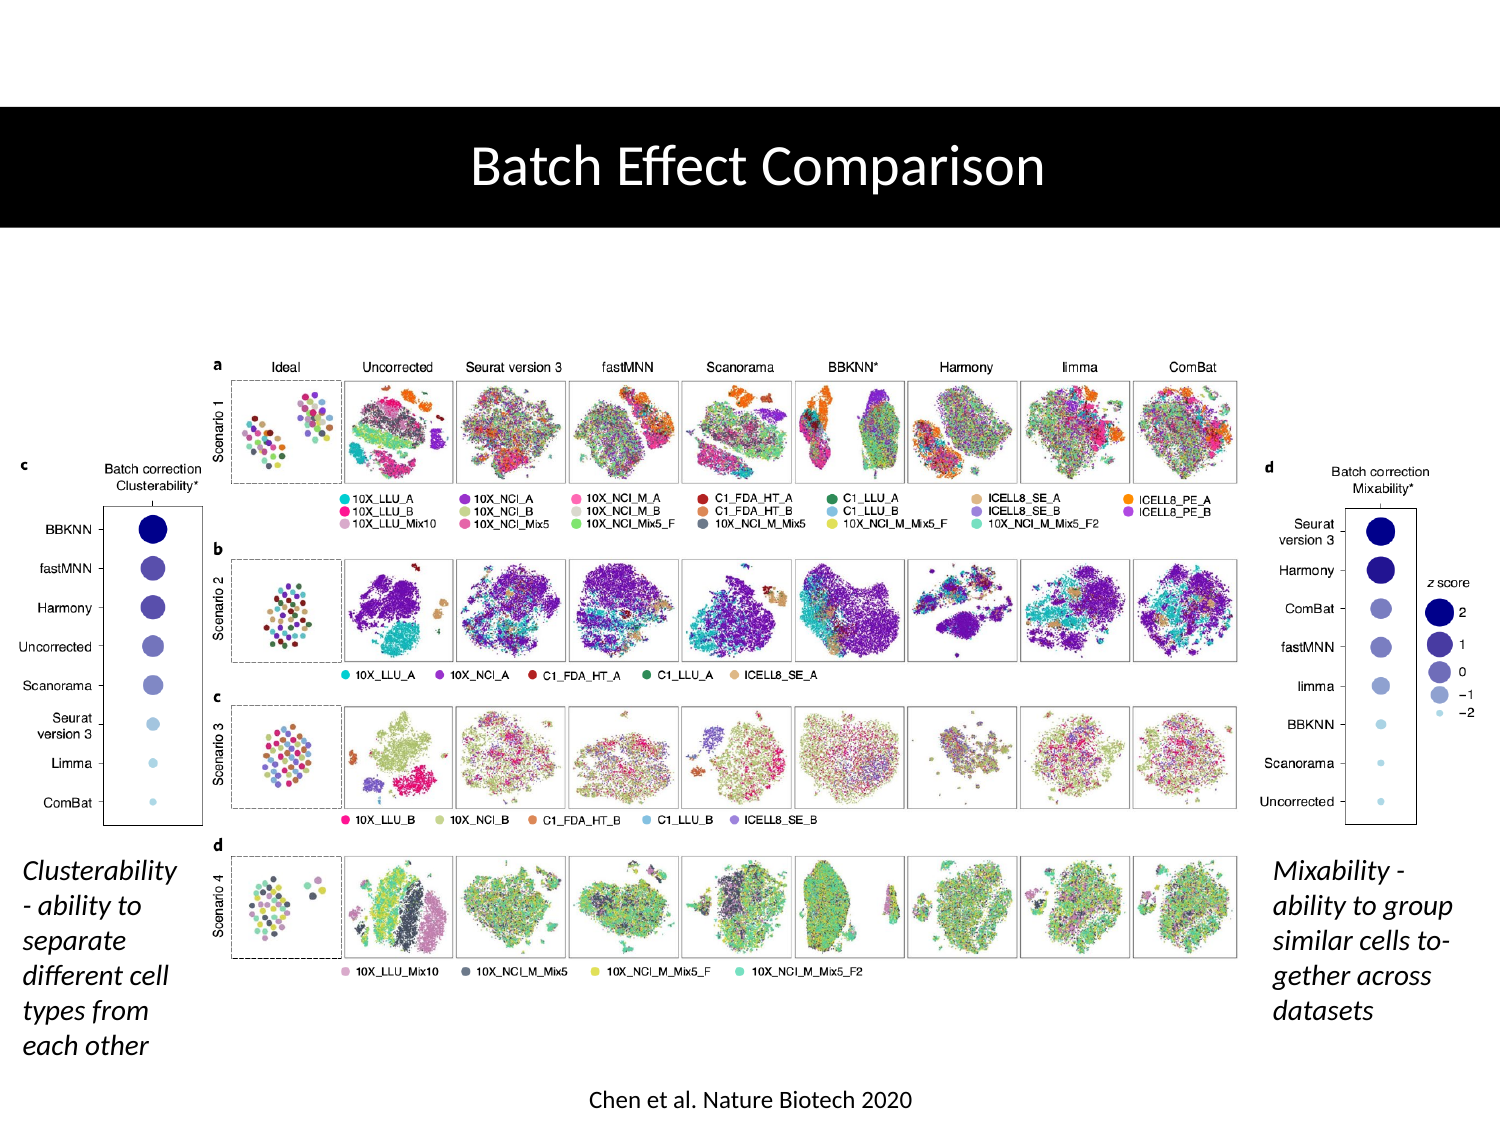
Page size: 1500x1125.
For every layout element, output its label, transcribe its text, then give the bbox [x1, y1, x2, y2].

text_box Mixability - ability to group similar cells to-gether across datasets [1257, 844, 1485, 1034]
text_box Clusterability - ability to separate different cell types from each other [7, 844, 205, 1069]
title Batch Effect Comparison [68, 105, 1448, 228]
text_box [0, 105, 1500, 230]
text_box Chen et al. Nature Biotech 2020 [458, 1075, 1044, 1121]
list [203, 353, 1250, 979]
picture [18, 457, 205, 829]
picture [1257, 457, 1486, 829]
